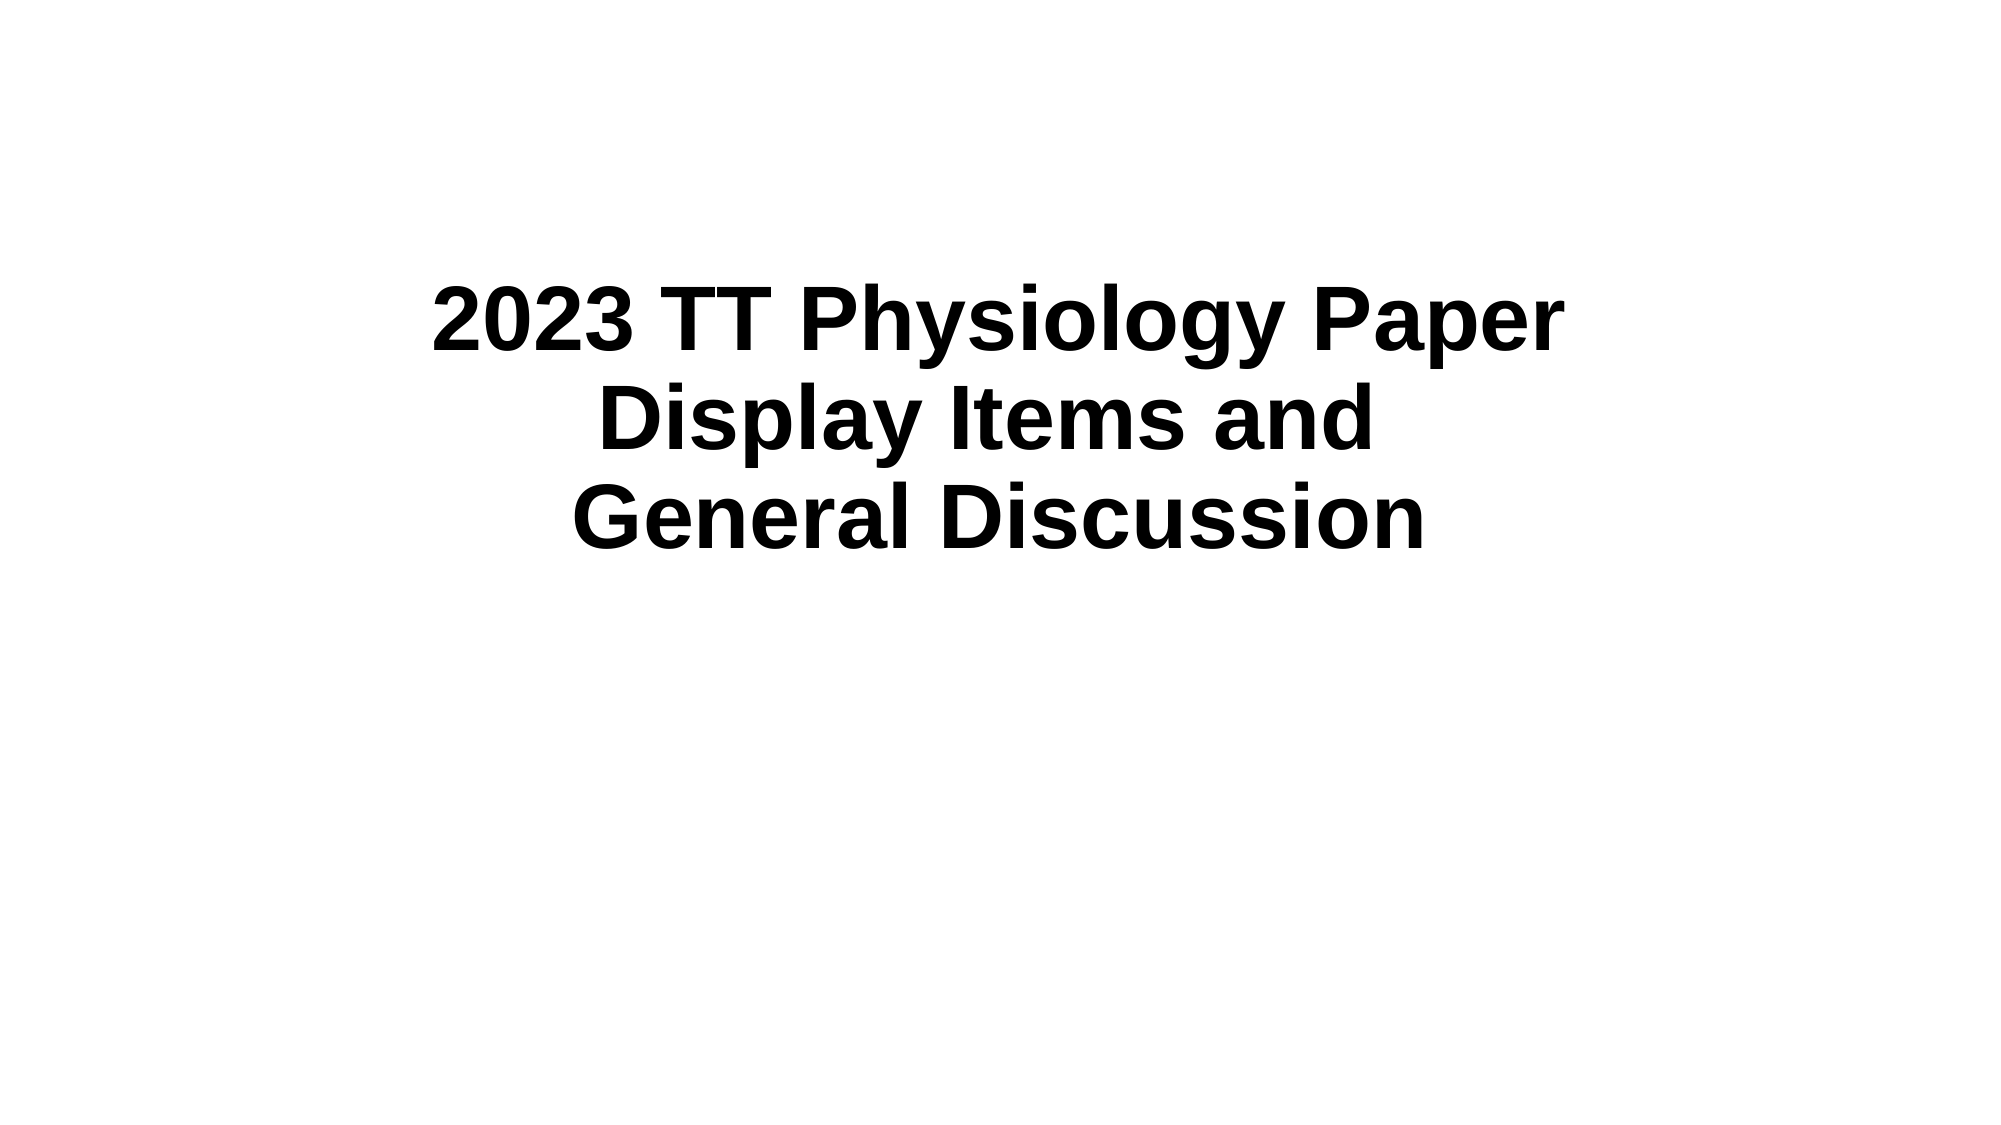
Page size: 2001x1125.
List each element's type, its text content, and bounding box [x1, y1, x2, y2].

title 2023 TT Physiology Paper Display Items and General Discussion [249, 184, 1750, 576]
